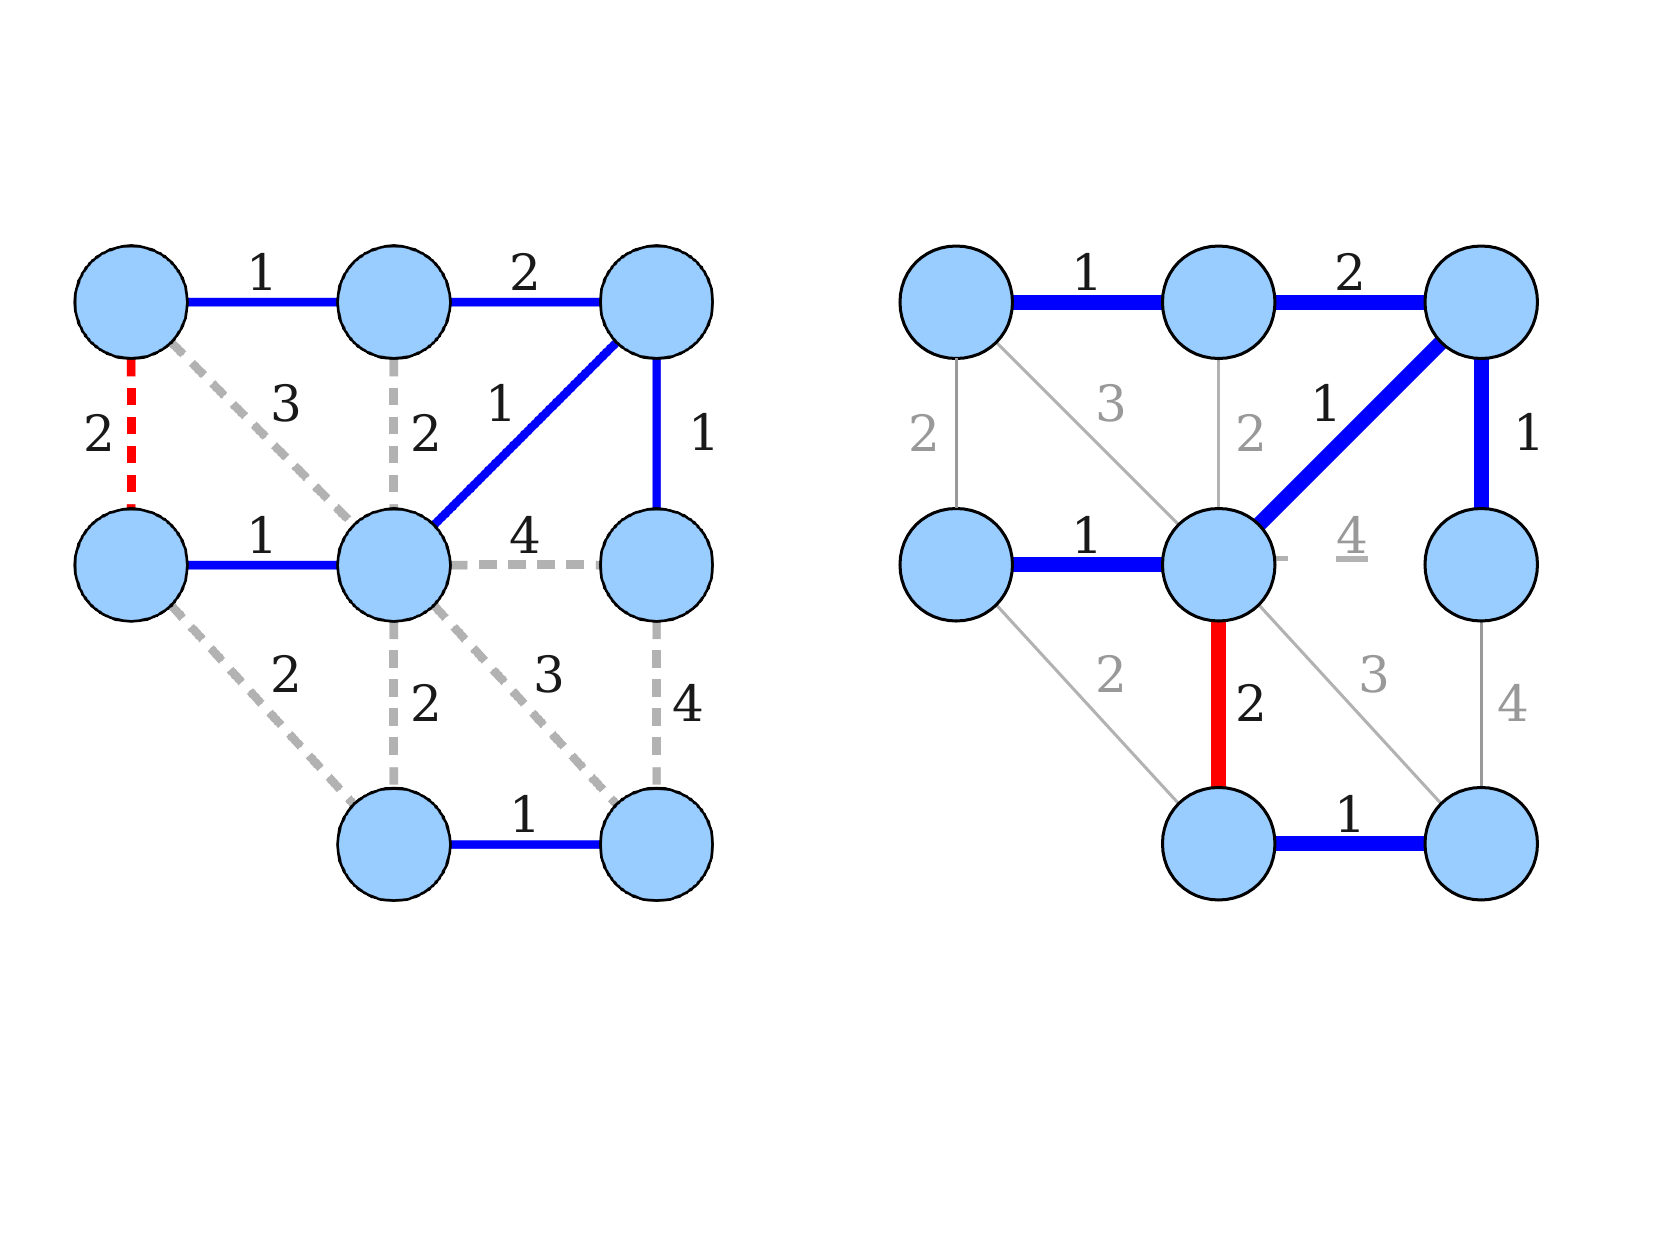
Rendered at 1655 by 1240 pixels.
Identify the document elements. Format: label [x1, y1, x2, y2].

text_box [73, 238, 723, 902]
text_box [900, 246, 1538, 901]
text_box [1495, 669, 1532, 732]
text_box [906, 398, 943, 461]
text_box [1332, 238, 1369, 301]
text_box [1069, 238, 1106, 301]
text_box [1511, 398, 1548, 461]
